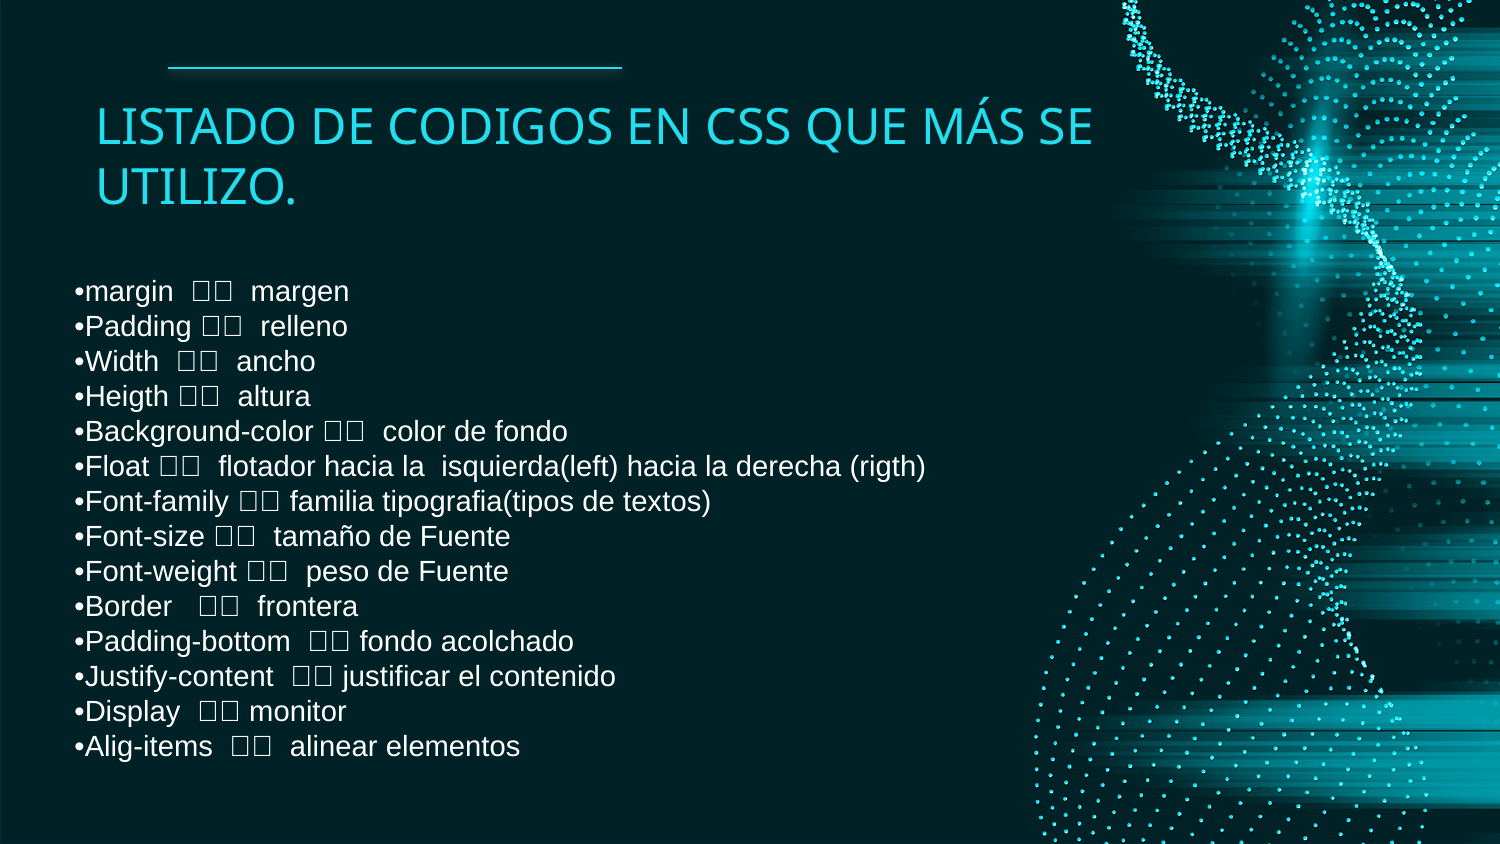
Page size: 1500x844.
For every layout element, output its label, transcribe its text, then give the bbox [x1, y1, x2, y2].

picture [0, 0, 1500, 844]
title LISTADO DE CODIGOS EN CSS QUE MÁS SE UTILIZO. [80, 79, 1249, 232]
text_box •margin  margen •Padding  relleno •Width  ancho •Heigth  altura •Background-color  color de fondo •Float  flotador hacia la isquierda(left) hacia la derecha (rigth) •Font-family  familia tipografia(tipos de textos) •Font-size  tamaño de Fuente •Font-weight  peso de Fuente •Border  frontera •Padding-bottom  fondo acolchado •Justify-content  justificar el contenido •Display  monitor •Alig-items  alinear elementos [59, 265, 1233, 770]
